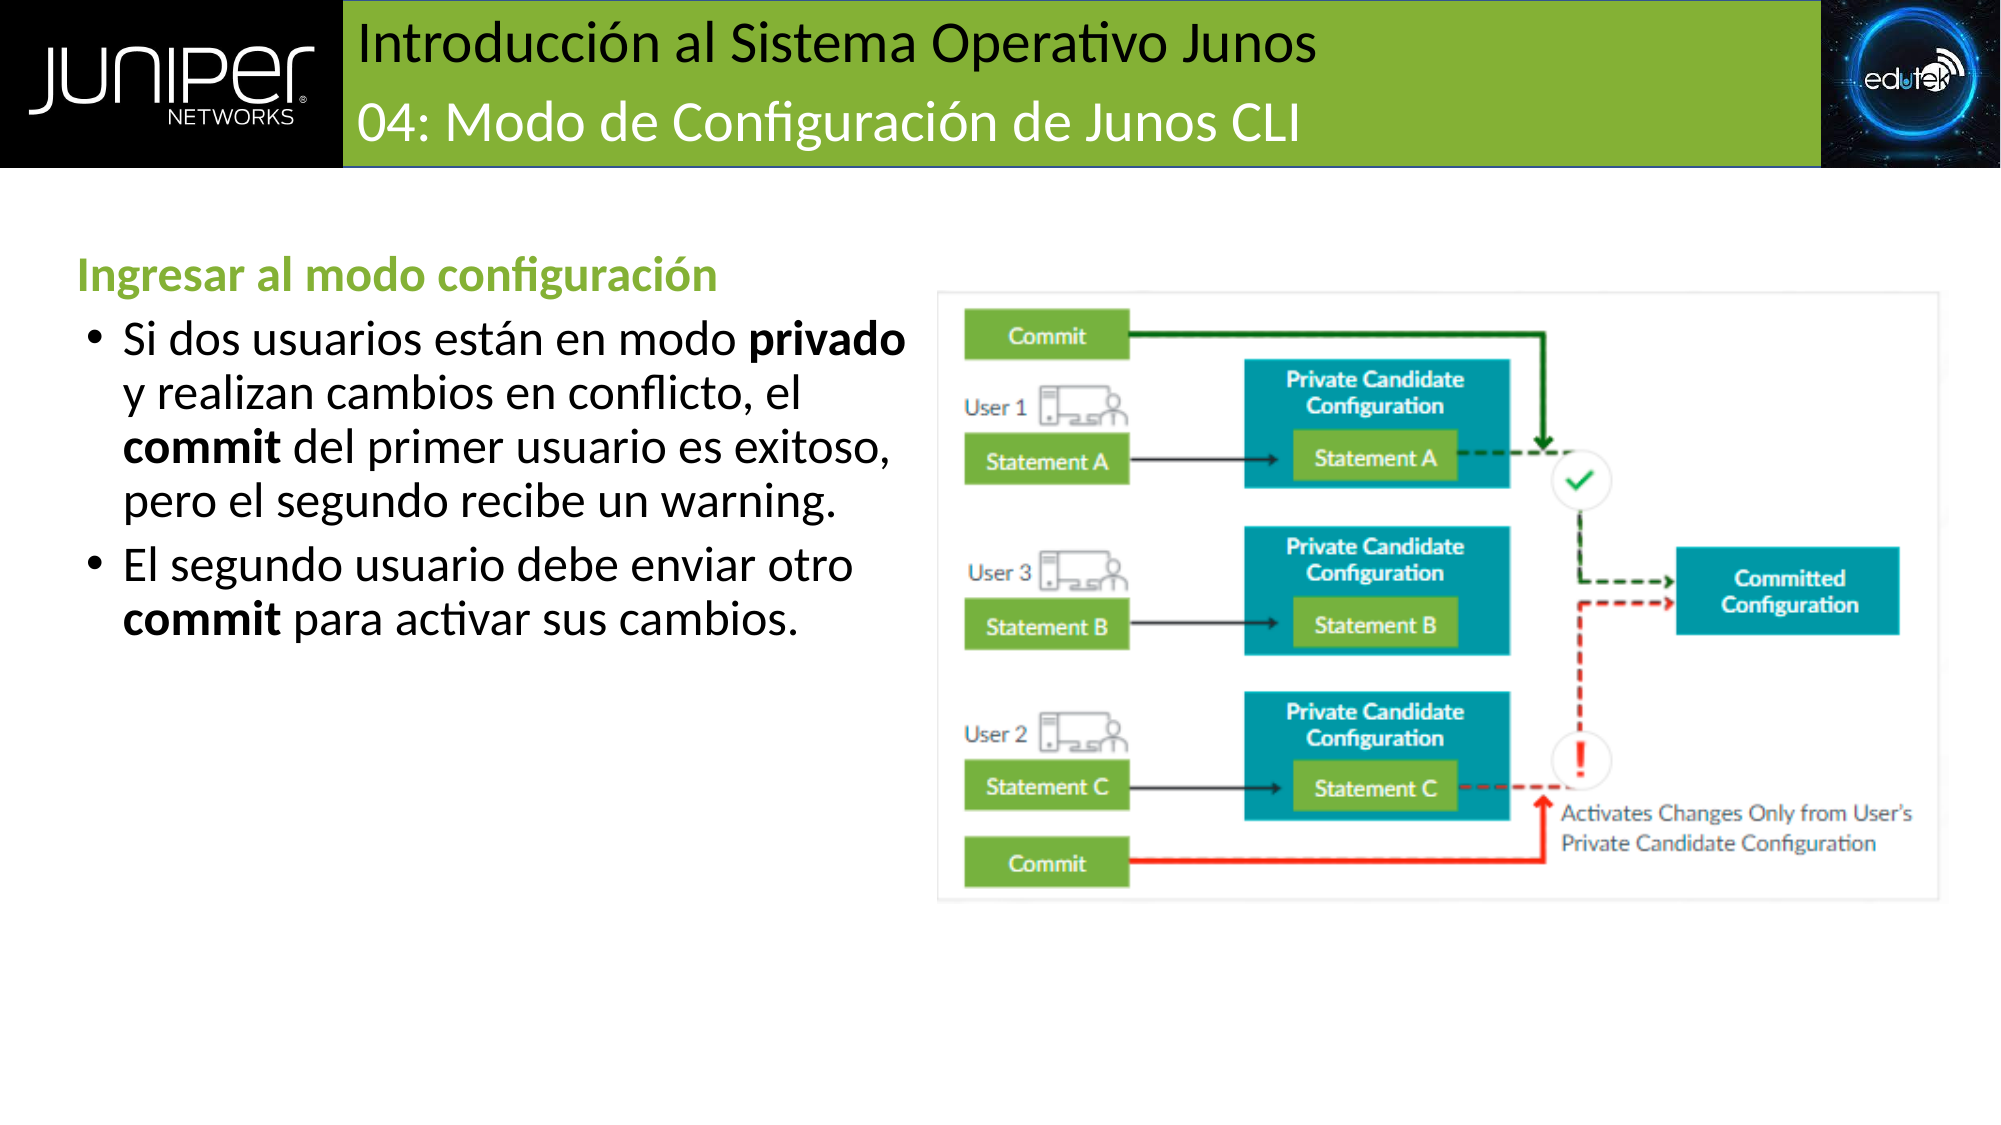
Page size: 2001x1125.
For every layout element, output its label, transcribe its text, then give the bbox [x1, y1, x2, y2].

list 04: Modo de Configuración de Junos CLI [342, 83, 1606, 168]
list Ingresar al modo configuración Si dos usuarios están en modo privado y realizan cambios en conflicto, el commit del primer usuario es exitoso, pero el segundo recibe un warning. El segundo usuario debe enviar otro commit para activar sus cambios. [61, 240, 938, 955]
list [937, 290, 1949, 904]
title Introducción al Sistema Operativo Junos [342, 3, 2000, 84]
picture [1821, 0, 2001, 168]
picture [0, 0, 343, 168]
